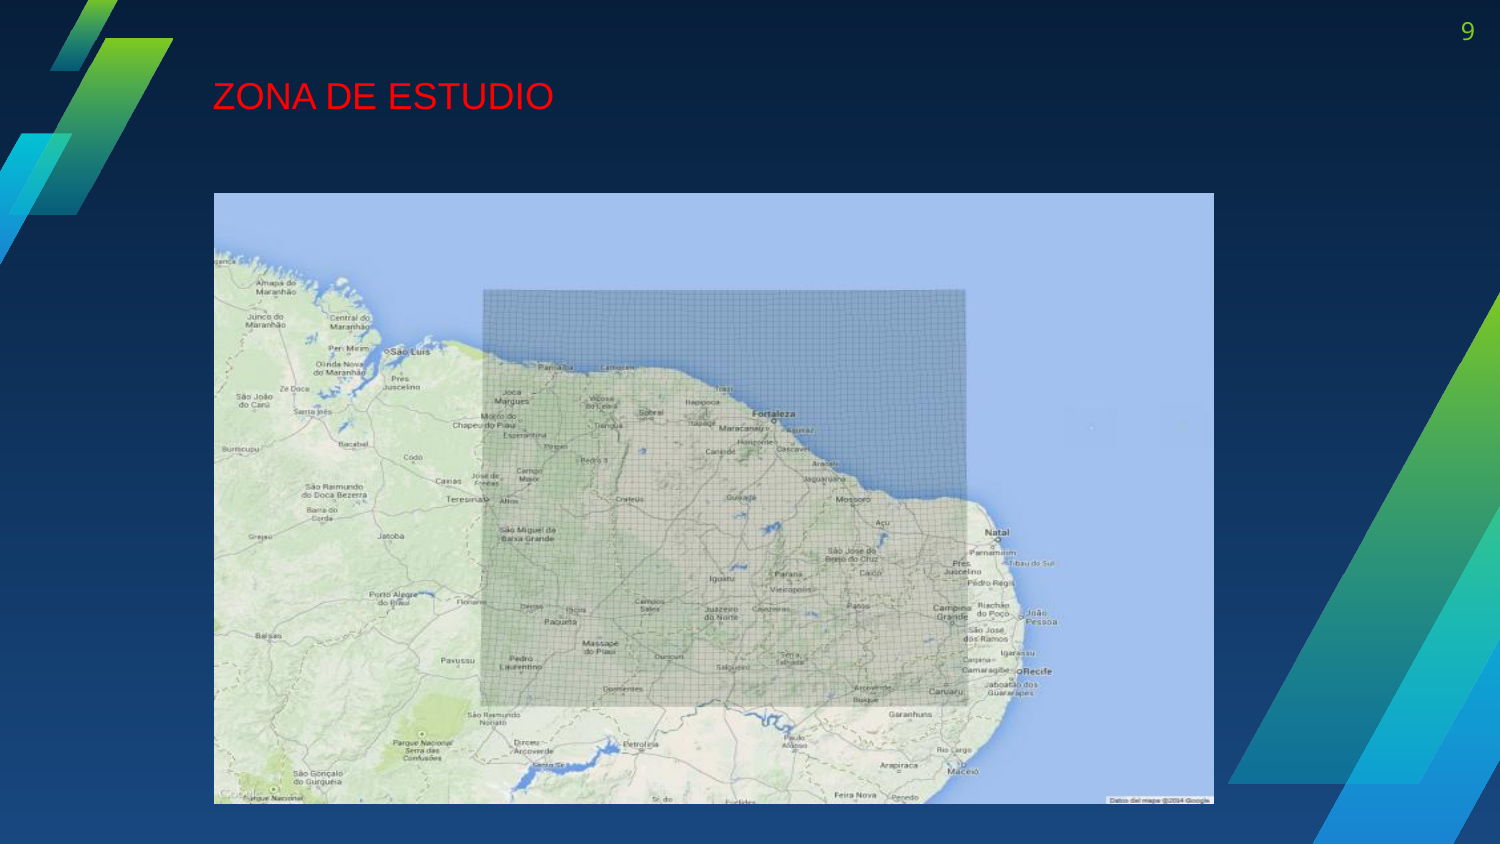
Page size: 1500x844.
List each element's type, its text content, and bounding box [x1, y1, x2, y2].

slide_number 9 [1403, 0, 1475, 65]
picture [213, 193, 1214, 805]
text_box ZONA DE ESTUDIO [197, 64, 766, 125]
